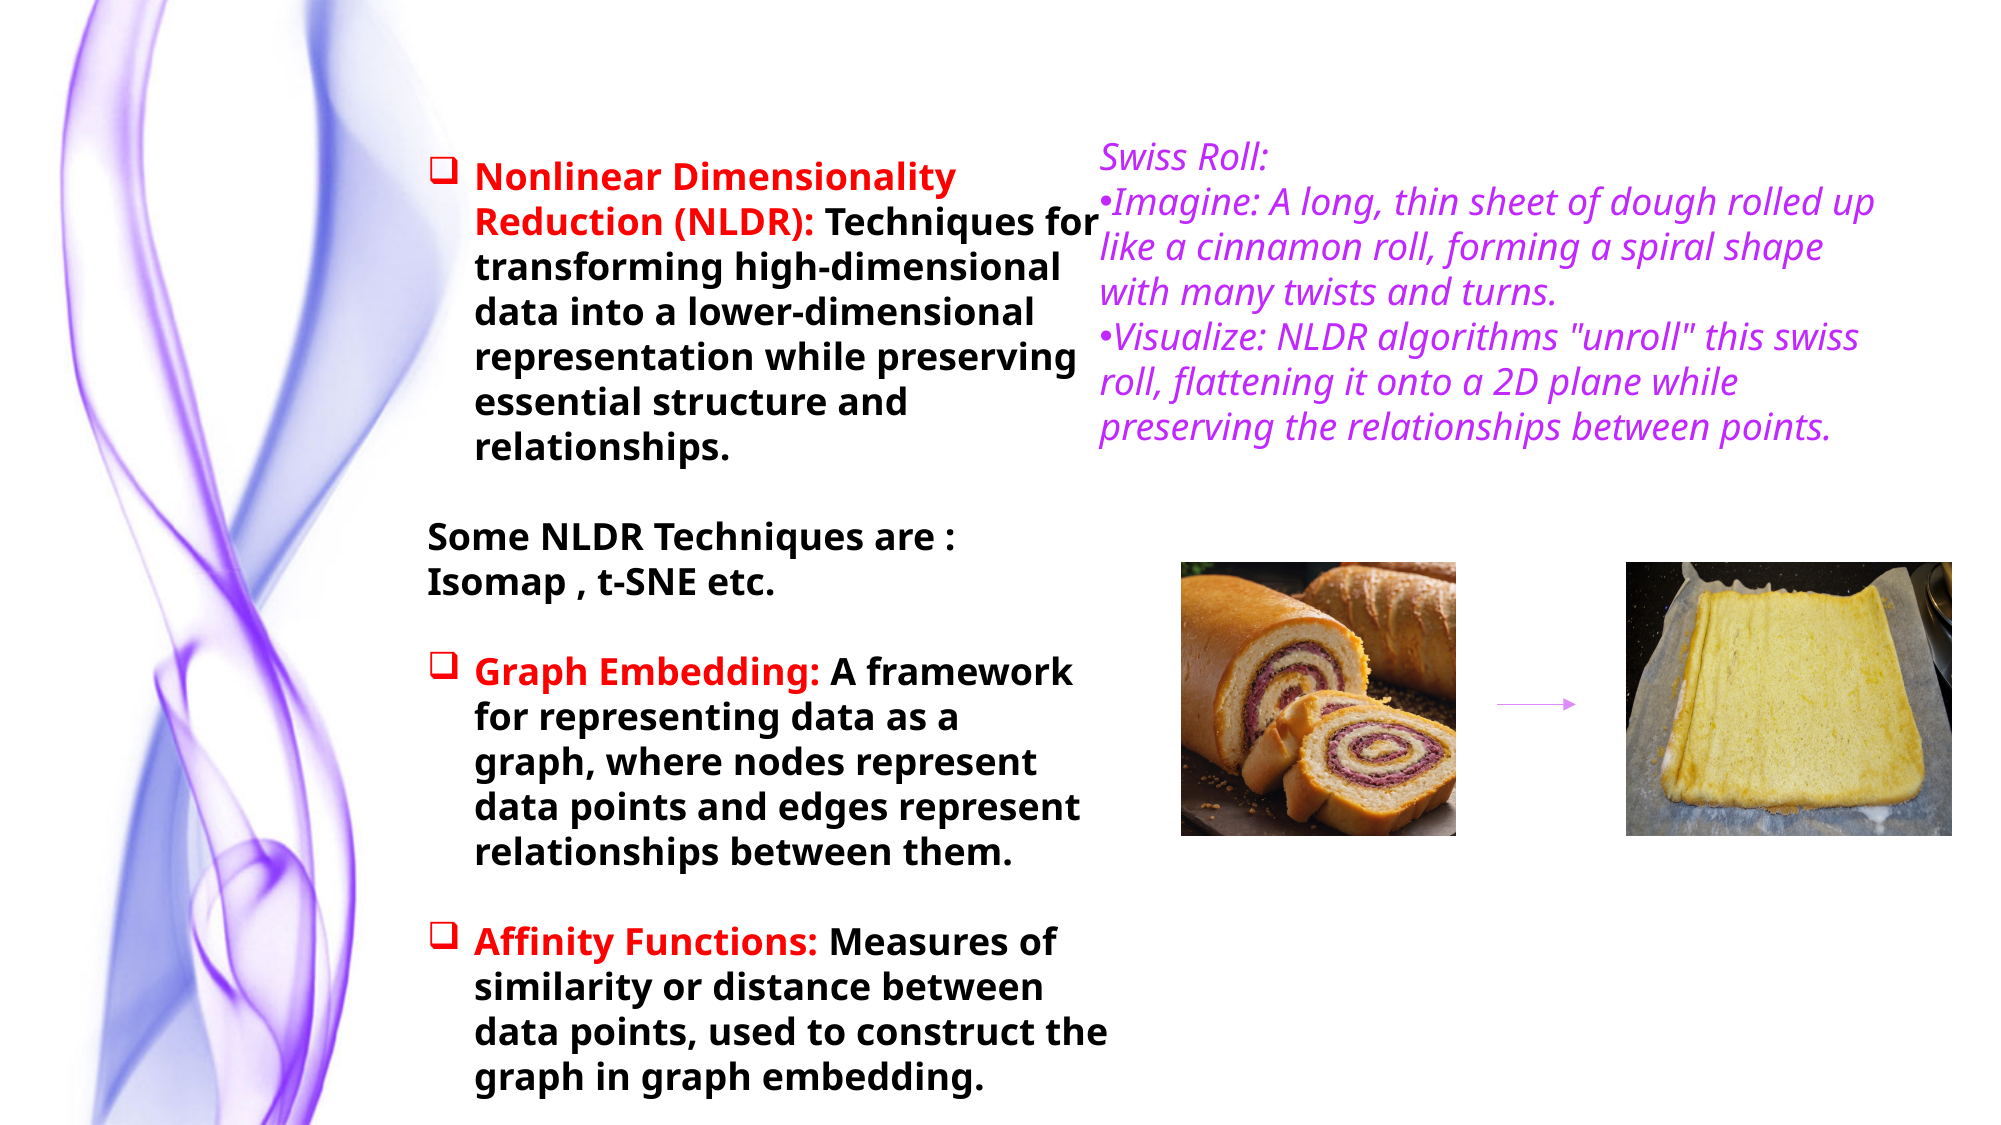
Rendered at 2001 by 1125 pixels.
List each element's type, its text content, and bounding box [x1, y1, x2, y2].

text_box Nonlinear Dimensionality Reduction (NLDR): Techniques for transforming high-dimensional data into a lower-dimensional representation while preserving essential structure and relationships. Some NLDR Techniques are : Isomap , t-SNE etc. Graph Embedding: A framework for representing data as a graph, where nodes represent data points and edges represent relationships between them. Affinity Functions: Measures of similarity or distance between data points, used to construct the graph in graph embedding. [412, 145, 1136, 1106]
picture [0, 0, 2001, 1125]
text_box Swiss Roll: Imagine: A long, thin sheet of dough rolled up like a cinnamon roll, forming a spiral shape with many twists and turns. Visualize: NLDR algorithms "unroll" this swiss roll, flattening it onto a 2D plane while preserving the relationships between points. [1084, 125, 1911, 456]
